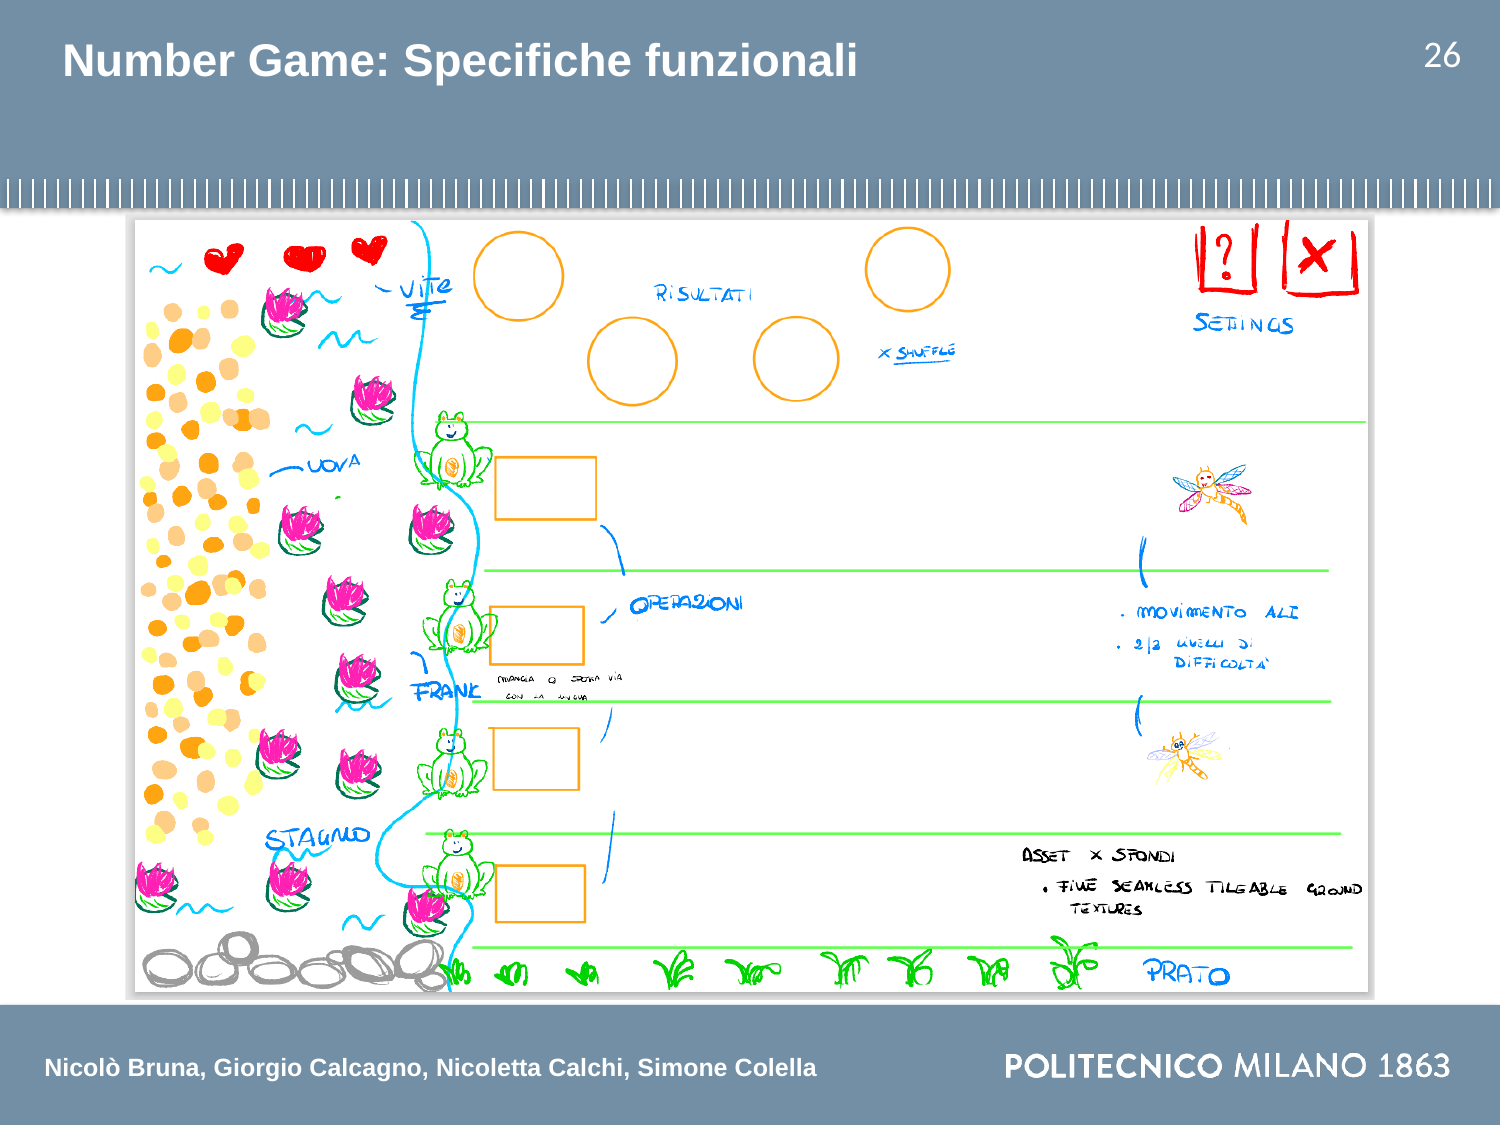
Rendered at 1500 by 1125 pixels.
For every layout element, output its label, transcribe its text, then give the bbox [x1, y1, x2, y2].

picture [999, 1041, 1456, 1089]
title Number Game: Specifiche funzionali [47, 22, 1455, 161]
text_box 26 [1408, 22, 1497, 83]
picture [124, 213, 1375, 1000]
